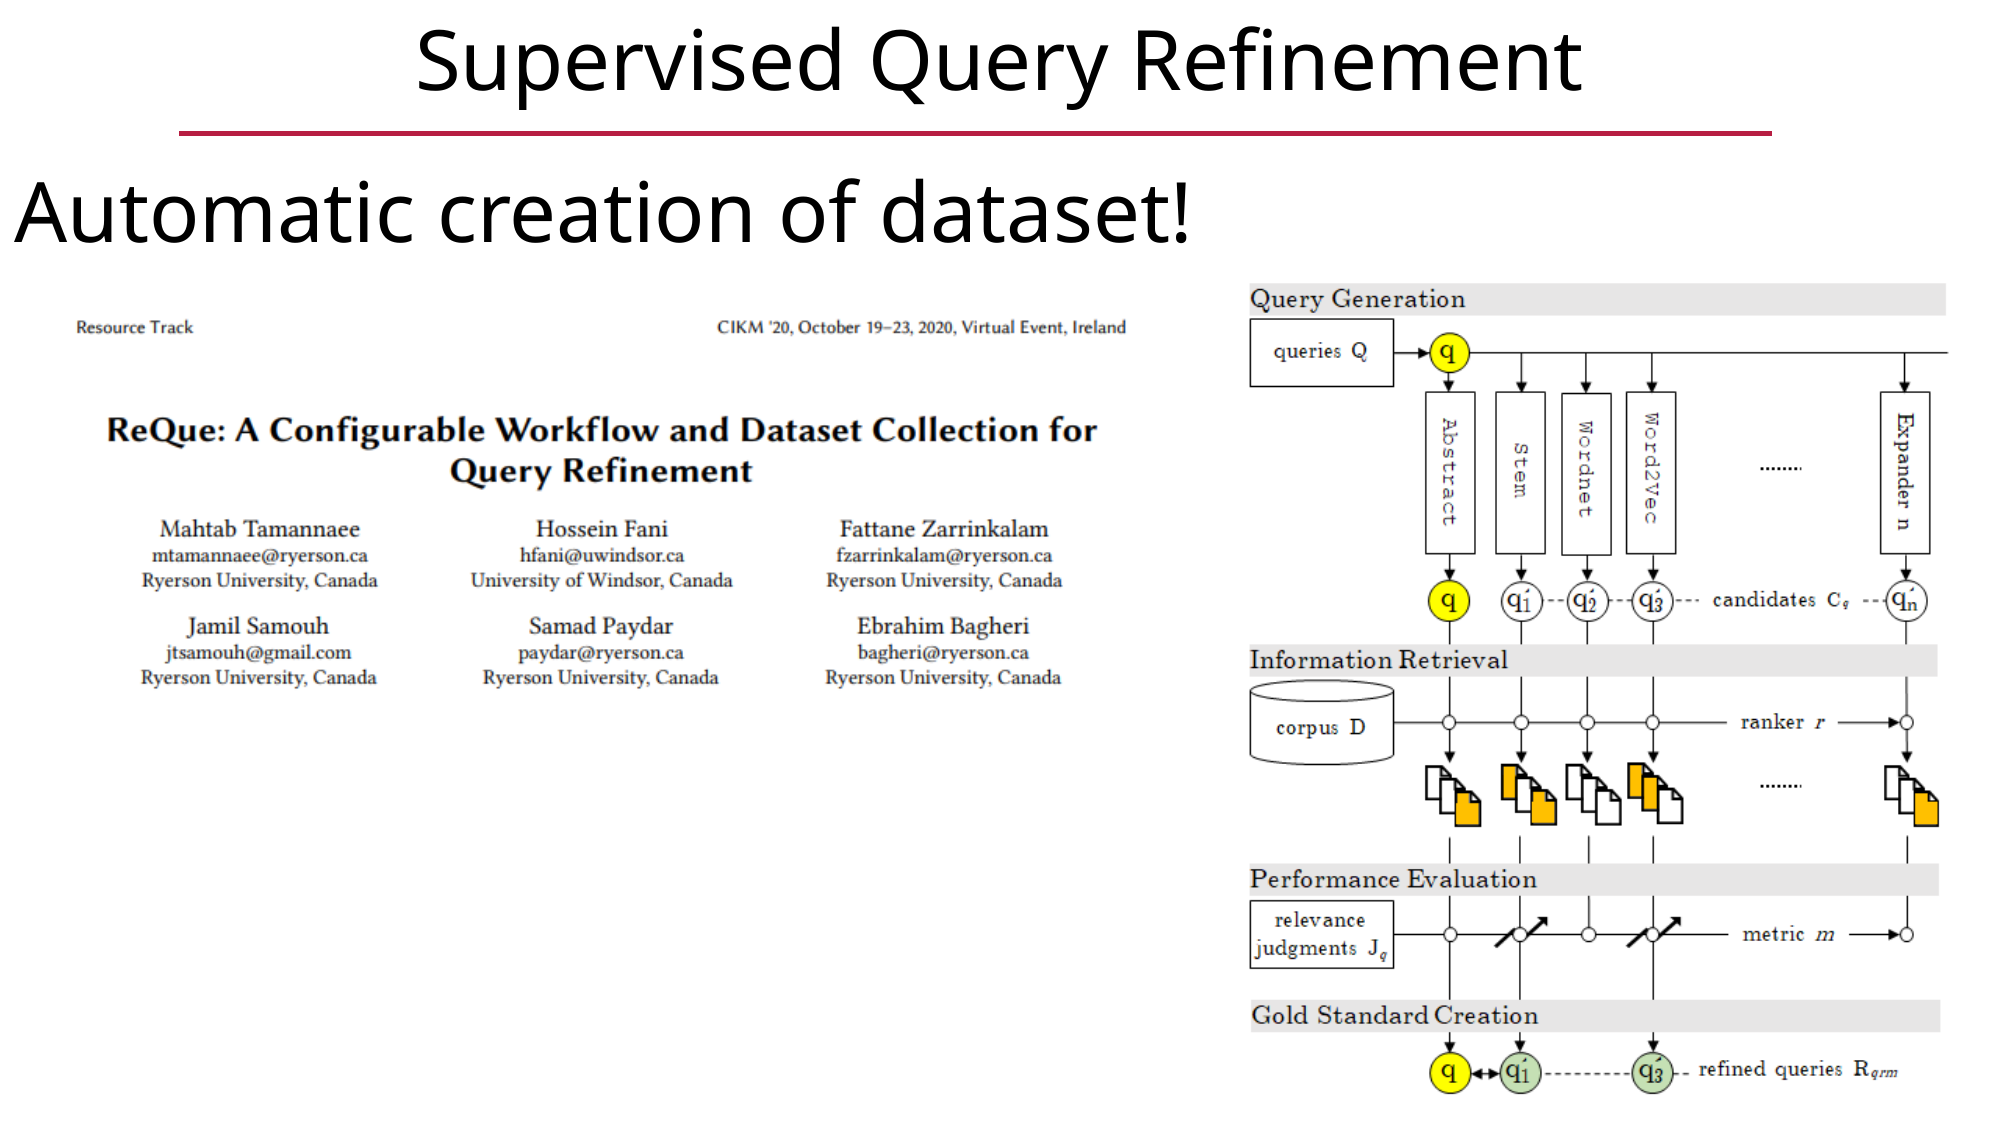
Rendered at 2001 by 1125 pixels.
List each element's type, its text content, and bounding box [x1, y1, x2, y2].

text_box Automatic creation of dataset! [0, 151, 2000, 267]
picture [23, 302, 1160, 706]
picture [1233, 275, 1964, 1104]
text_box Supervised Query Refinement [0, 0, 2000, 115]
